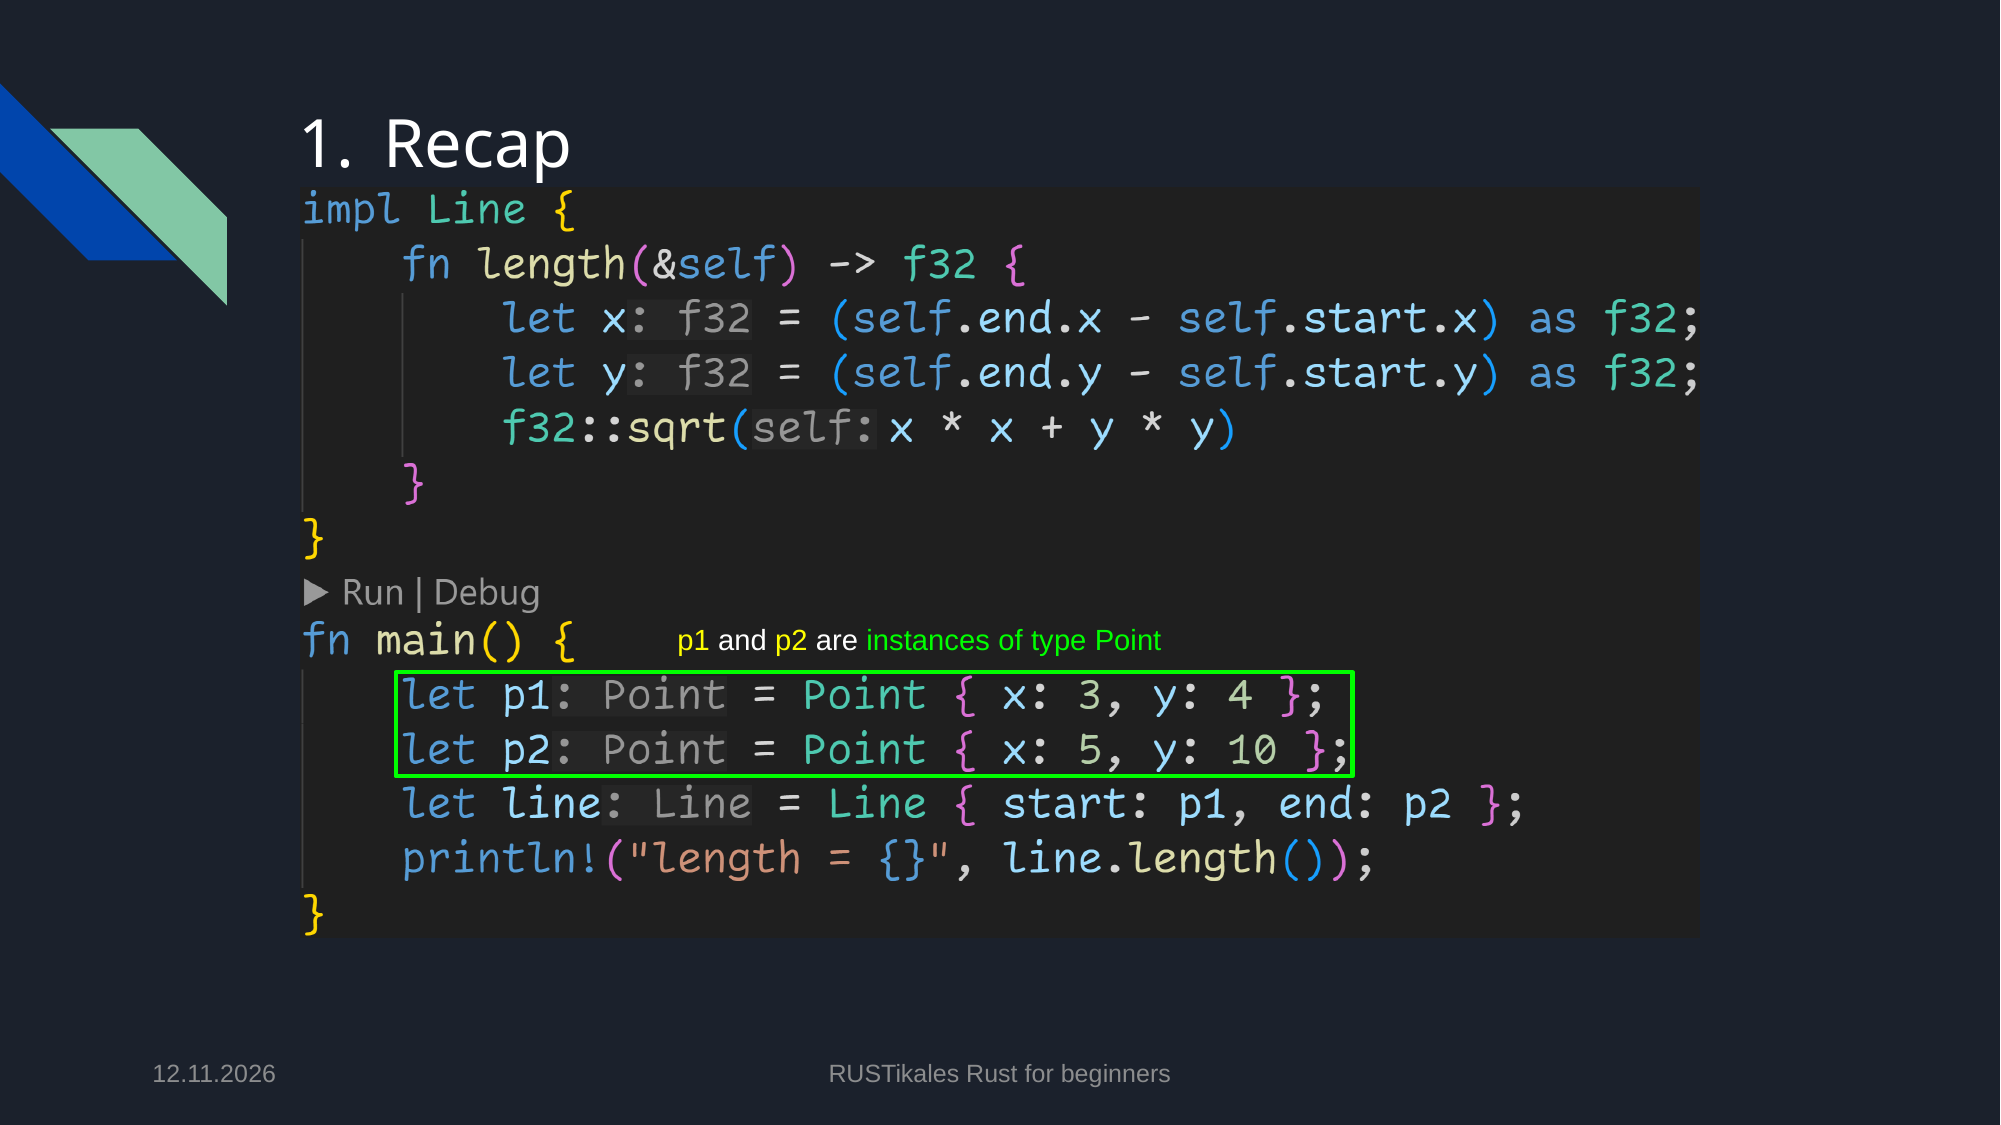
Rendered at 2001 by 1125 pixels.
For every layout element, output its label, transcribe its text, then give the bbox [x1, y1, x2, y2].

picture [299, 187, 1701, 938]
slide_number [137, 1042, 588, 1103]
footer RUSTikales Rust for beginners [662, 1042, 1338, 1103]
title Recap [283, 86, 1824, 287]
